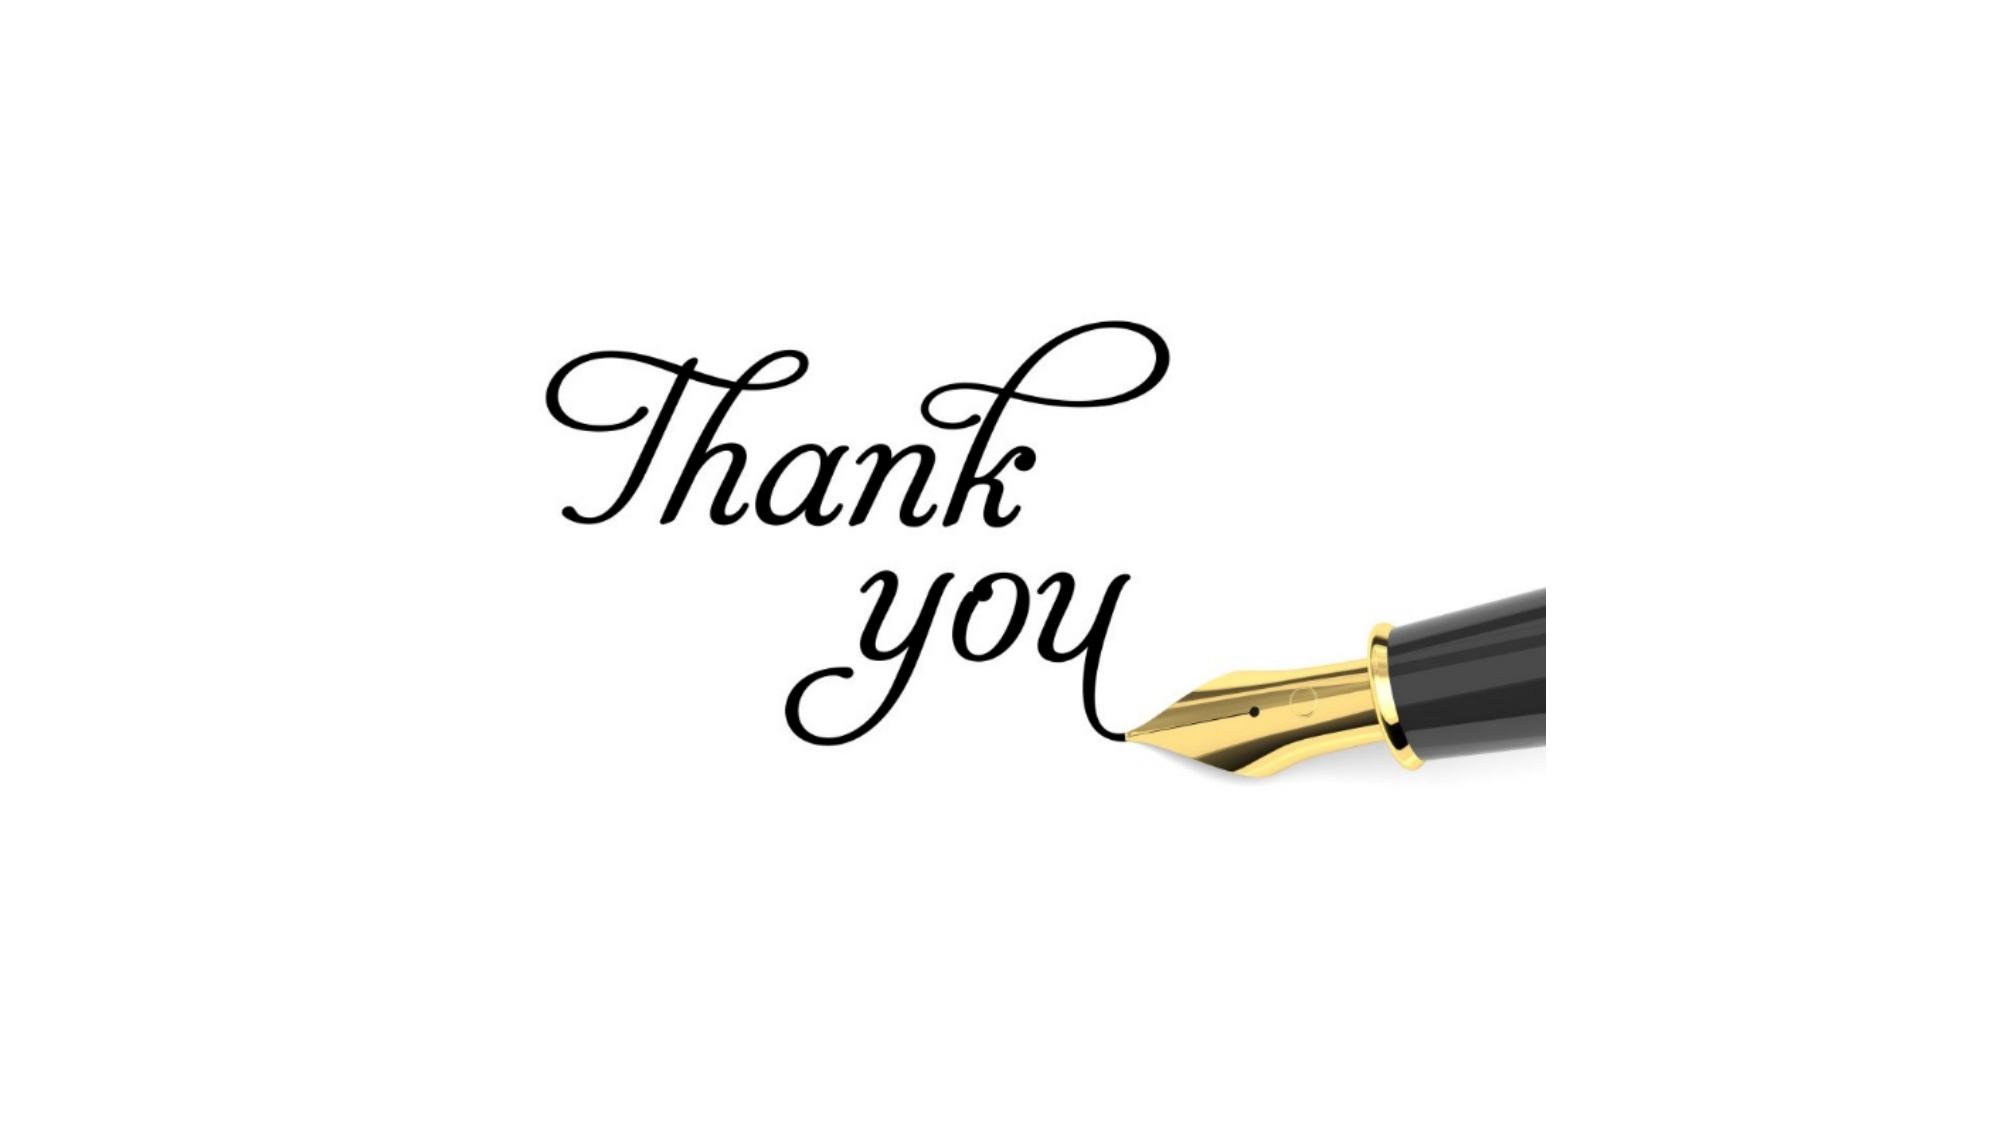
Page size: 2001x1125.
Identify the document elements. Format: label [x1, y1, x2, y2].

picture [482, 268, 1546, 868]
